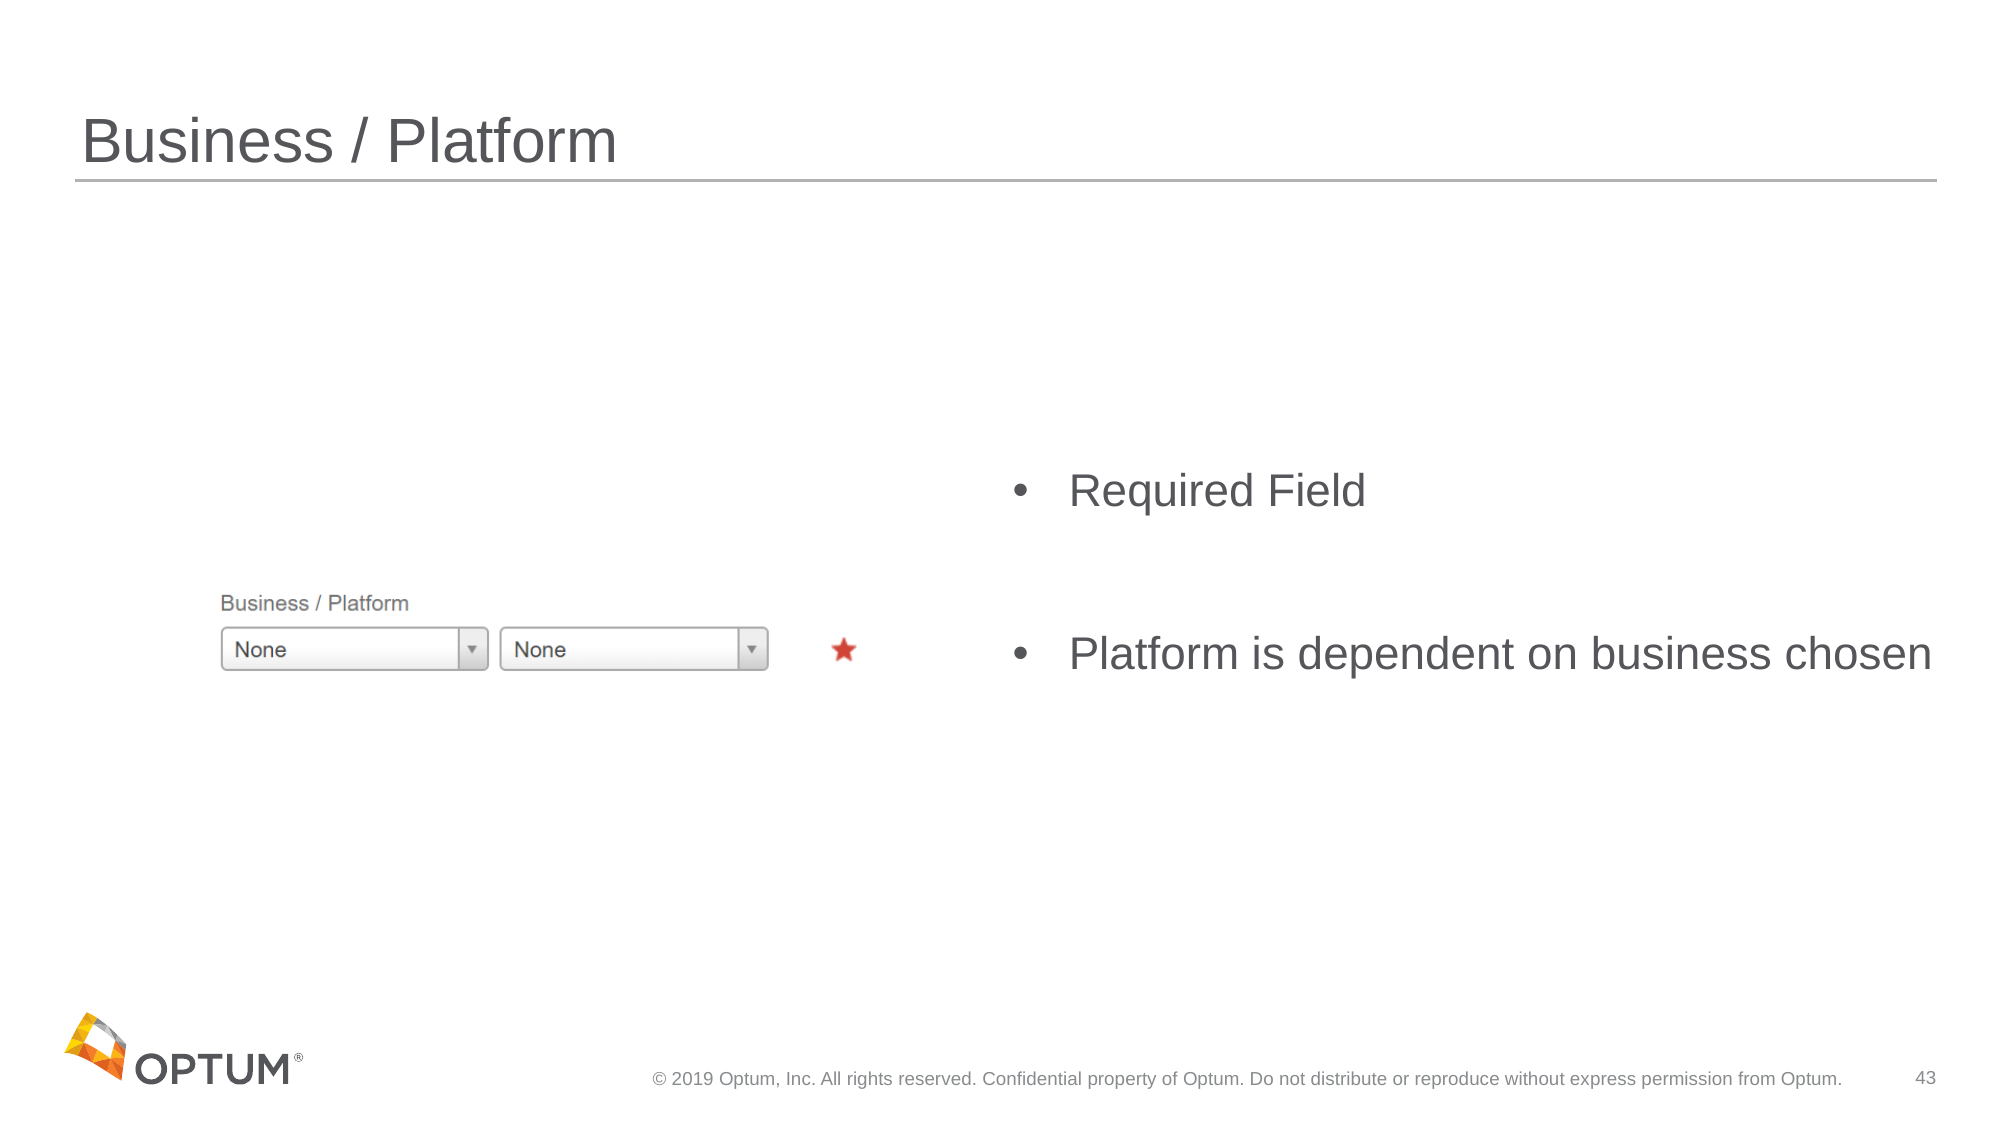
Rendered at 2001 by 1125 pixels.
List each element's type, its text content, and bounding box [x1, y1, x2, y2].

footer © 2019 Optum, Inc. All rights reserved. Confidential property of Optum. Do not distribute or reproduce without express permission from Optum. [500, 1052, 1842, 1104]
slide_number 43 [1848, 1057, 1937, 1096]
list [177, 579, 892, 689]
title Business / Platform [81, 0, 1938, 177]
list Required Field Platform is dependent on business chosen [1012, 299, 1942, 969]
